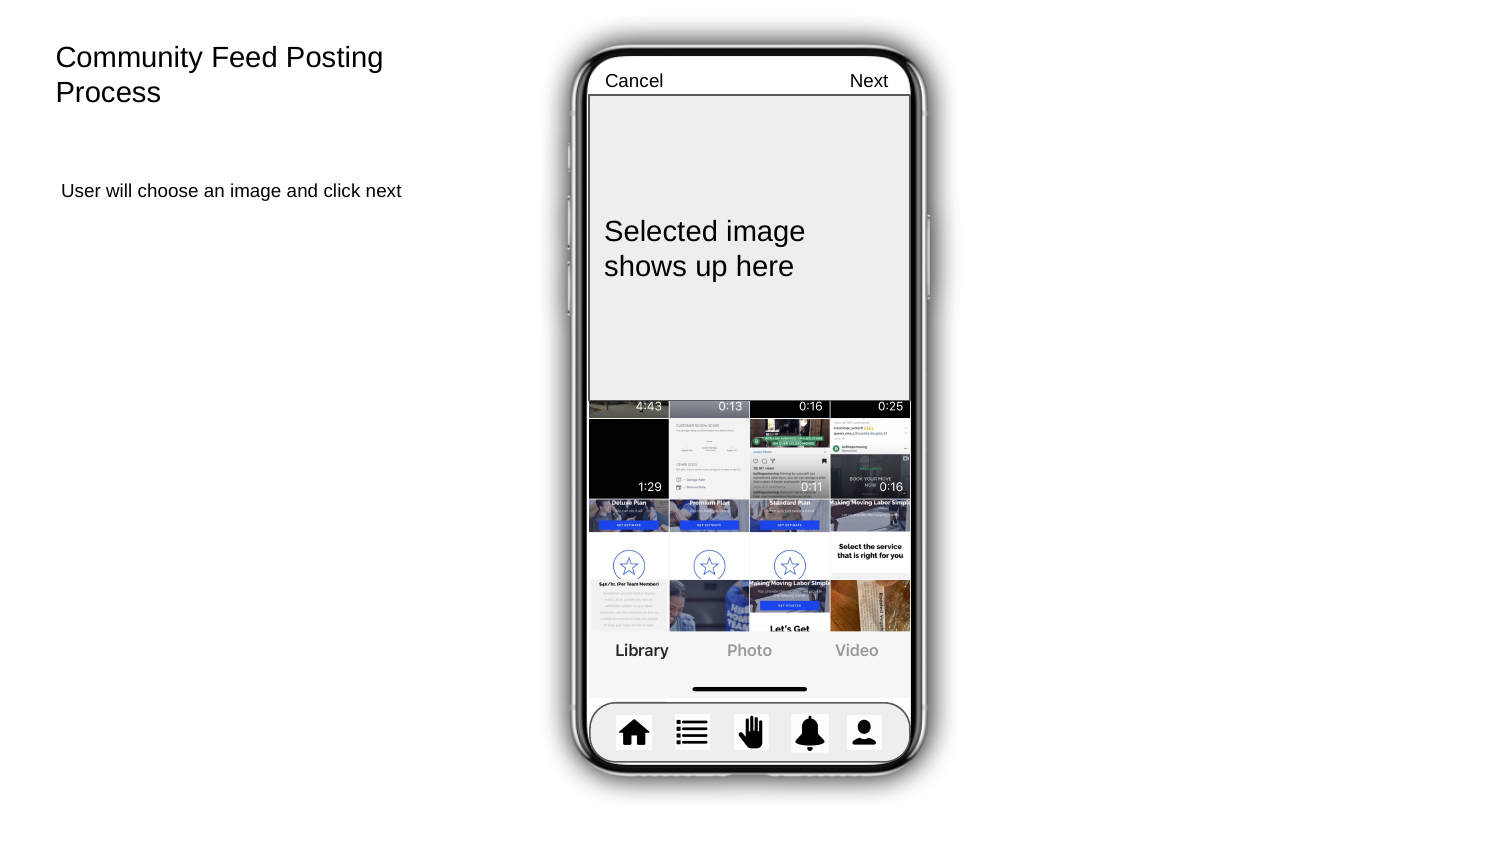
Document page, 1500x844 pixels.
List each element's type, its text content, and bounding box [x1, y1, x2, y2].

text_box User will choose an image and click next [46, 163, 481, 844]
picture [537, 13, 963, 808]
text_box Community Feed Posting Process [40, 23, 439, 145]
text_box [589, 705, 911, 763]
